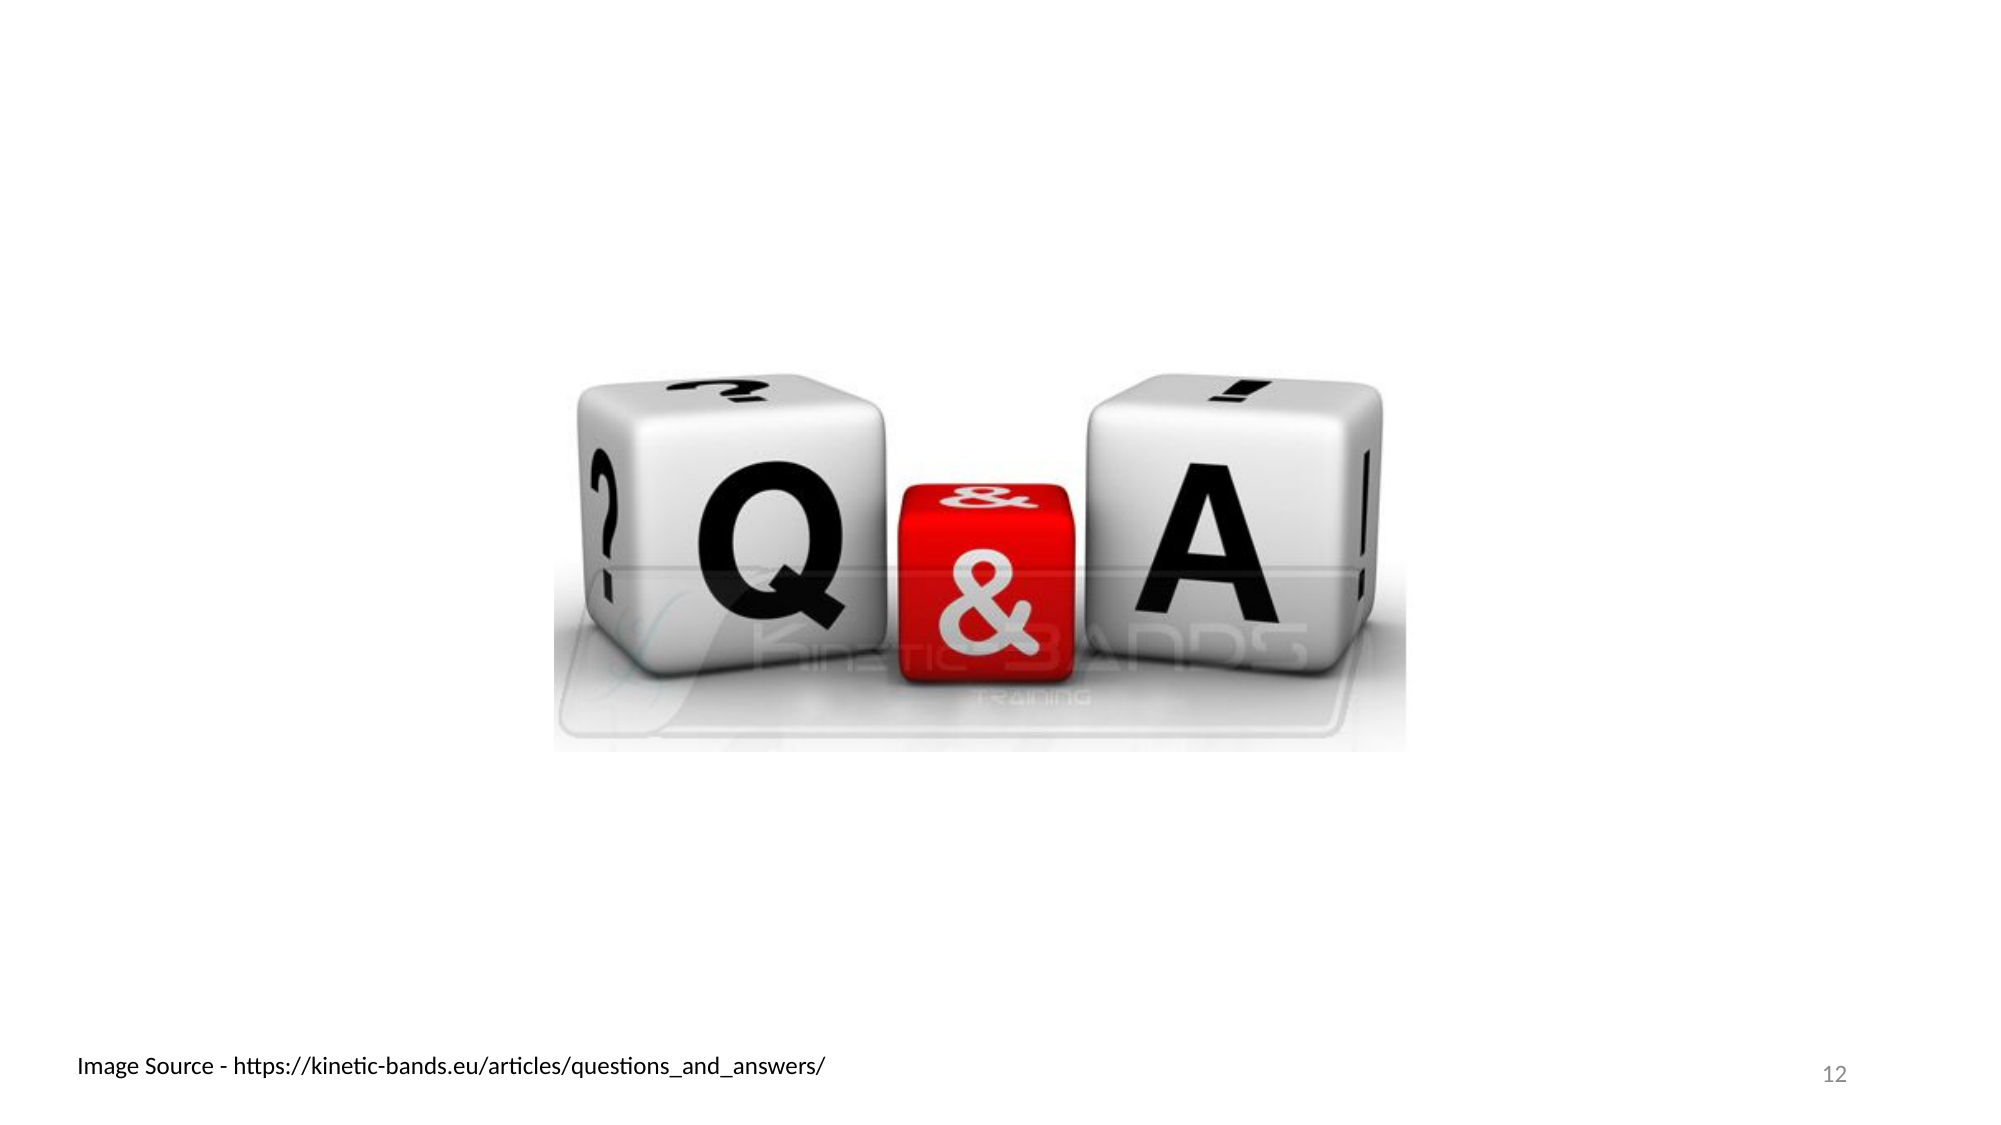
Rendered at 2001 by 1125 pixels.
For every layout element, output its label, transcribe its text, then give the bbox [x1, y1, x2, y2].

picture [554, 357, 1413, 752]
slide_number 12 [1412, 1042, 1863, 1103]
text_box Image Source - https://kinetic-bands.eu/articles/questions_and_answers/ [62, 1042, 843, 1087]
